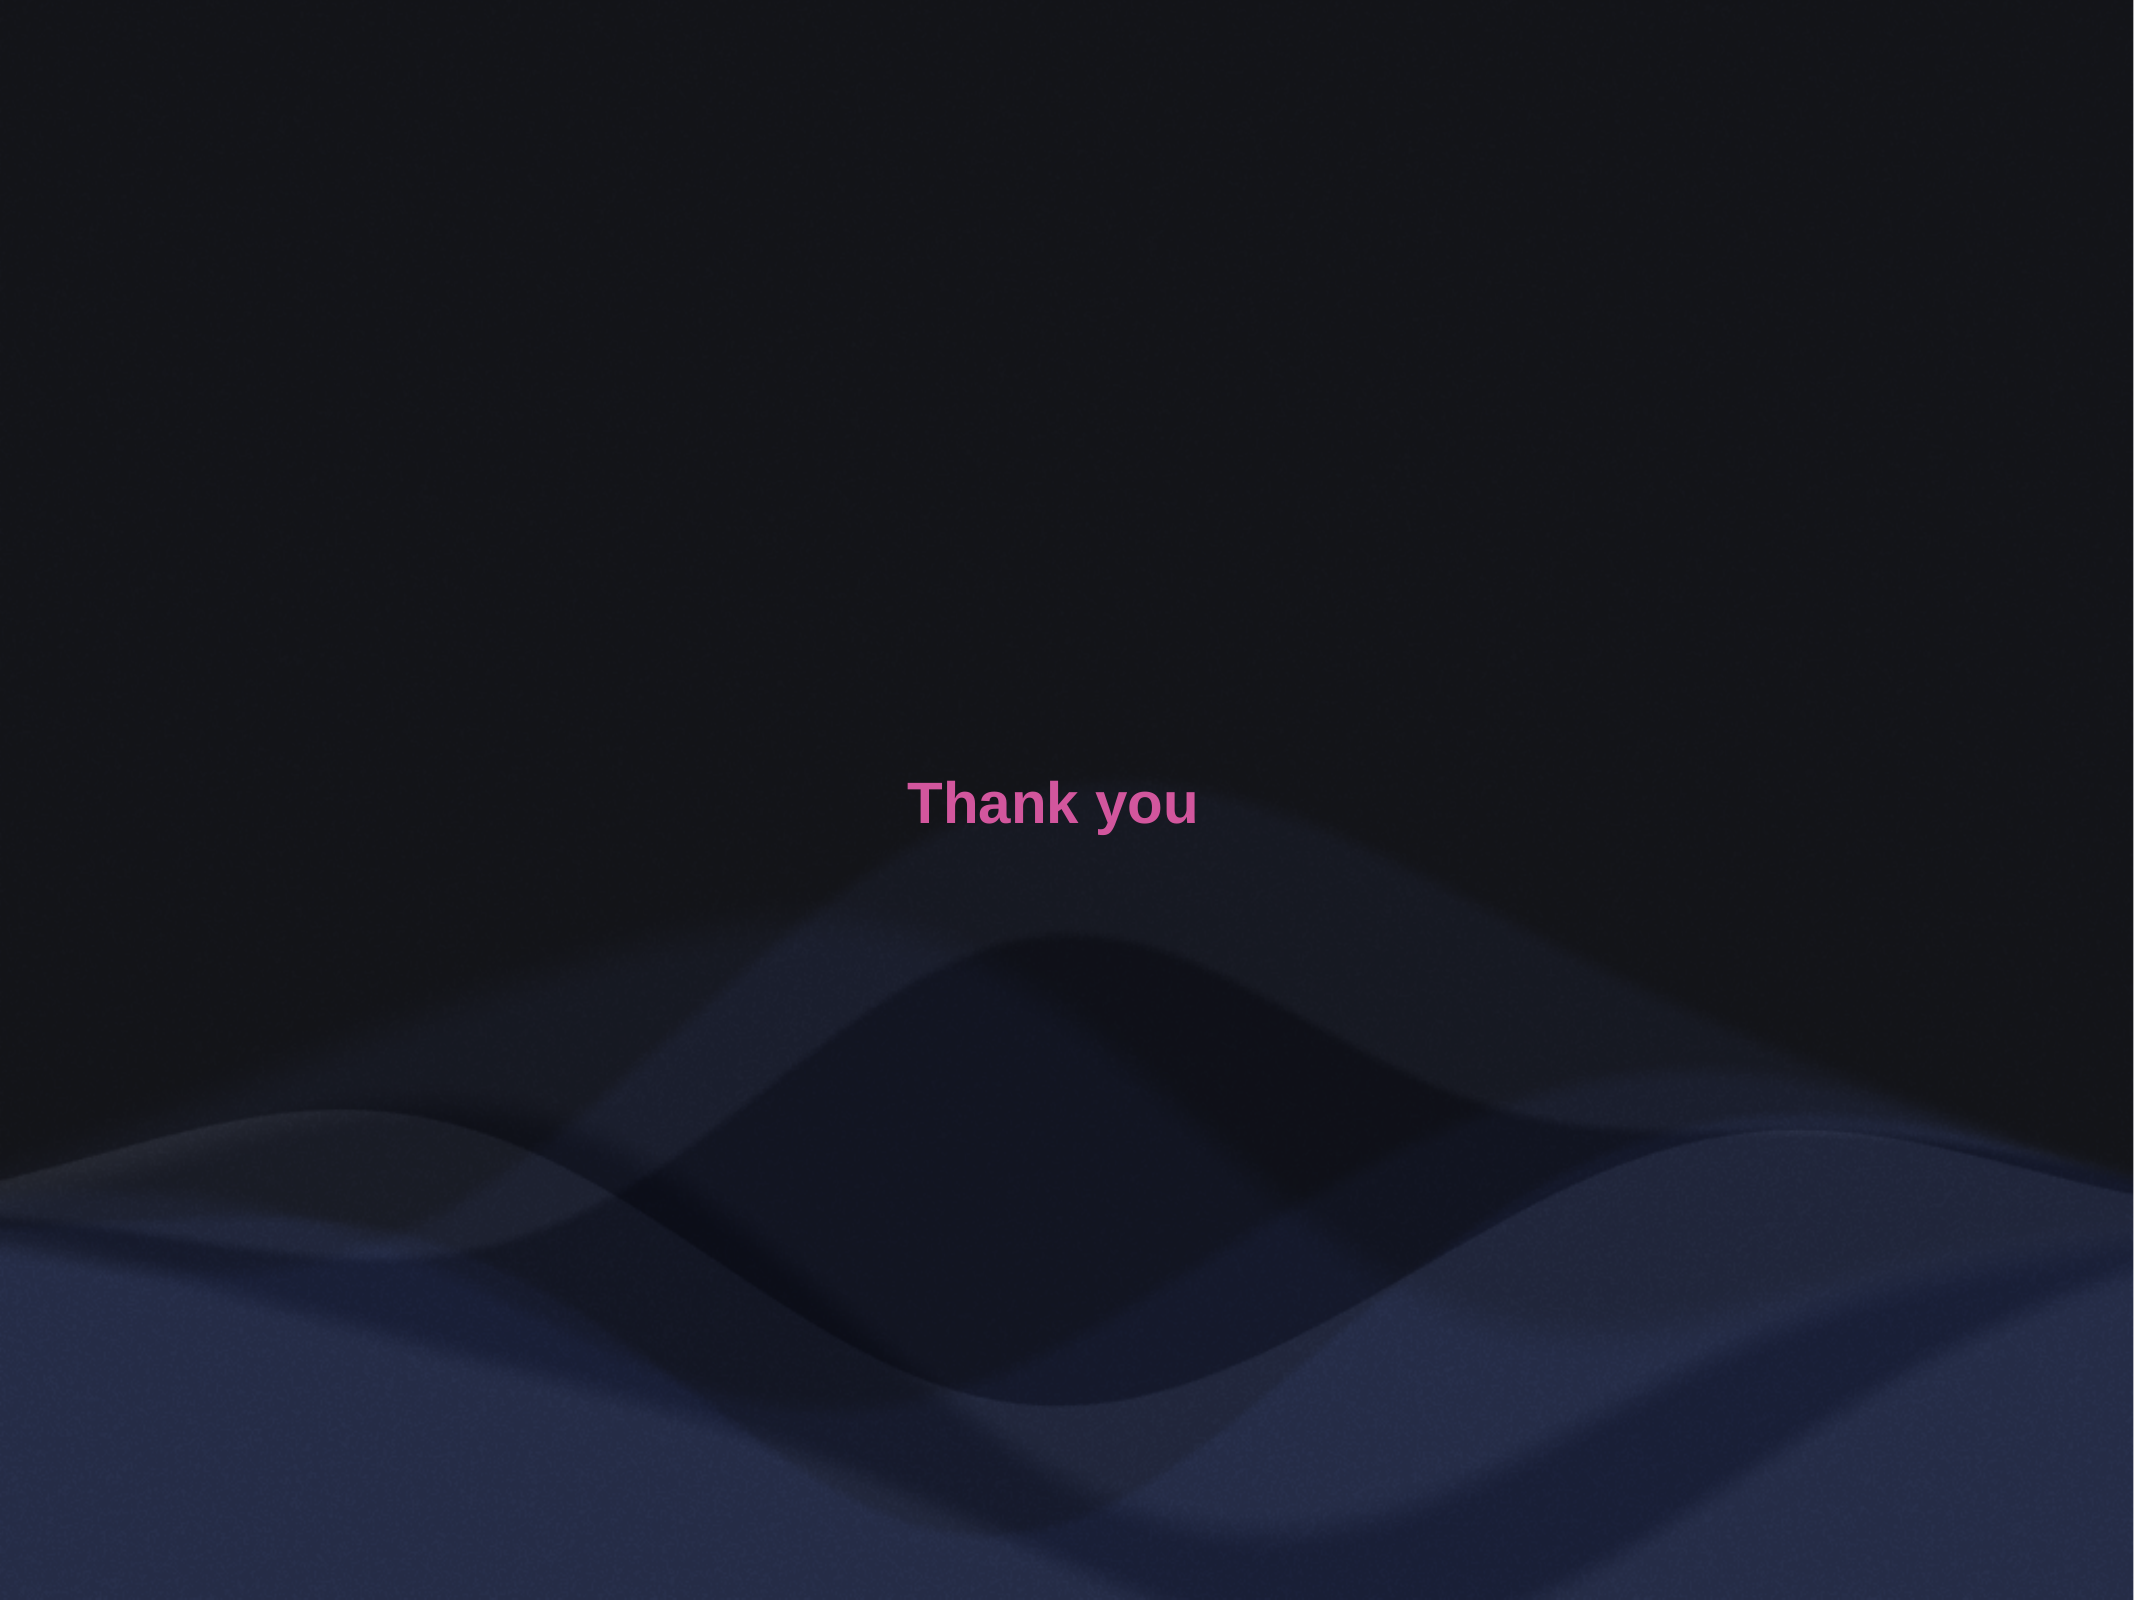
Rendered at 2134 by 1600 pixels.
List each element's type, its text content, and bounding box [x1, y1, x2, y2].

text_box Thank you [899, 756, 1234, 844]
picture [0, 0, 2134, 1600]
